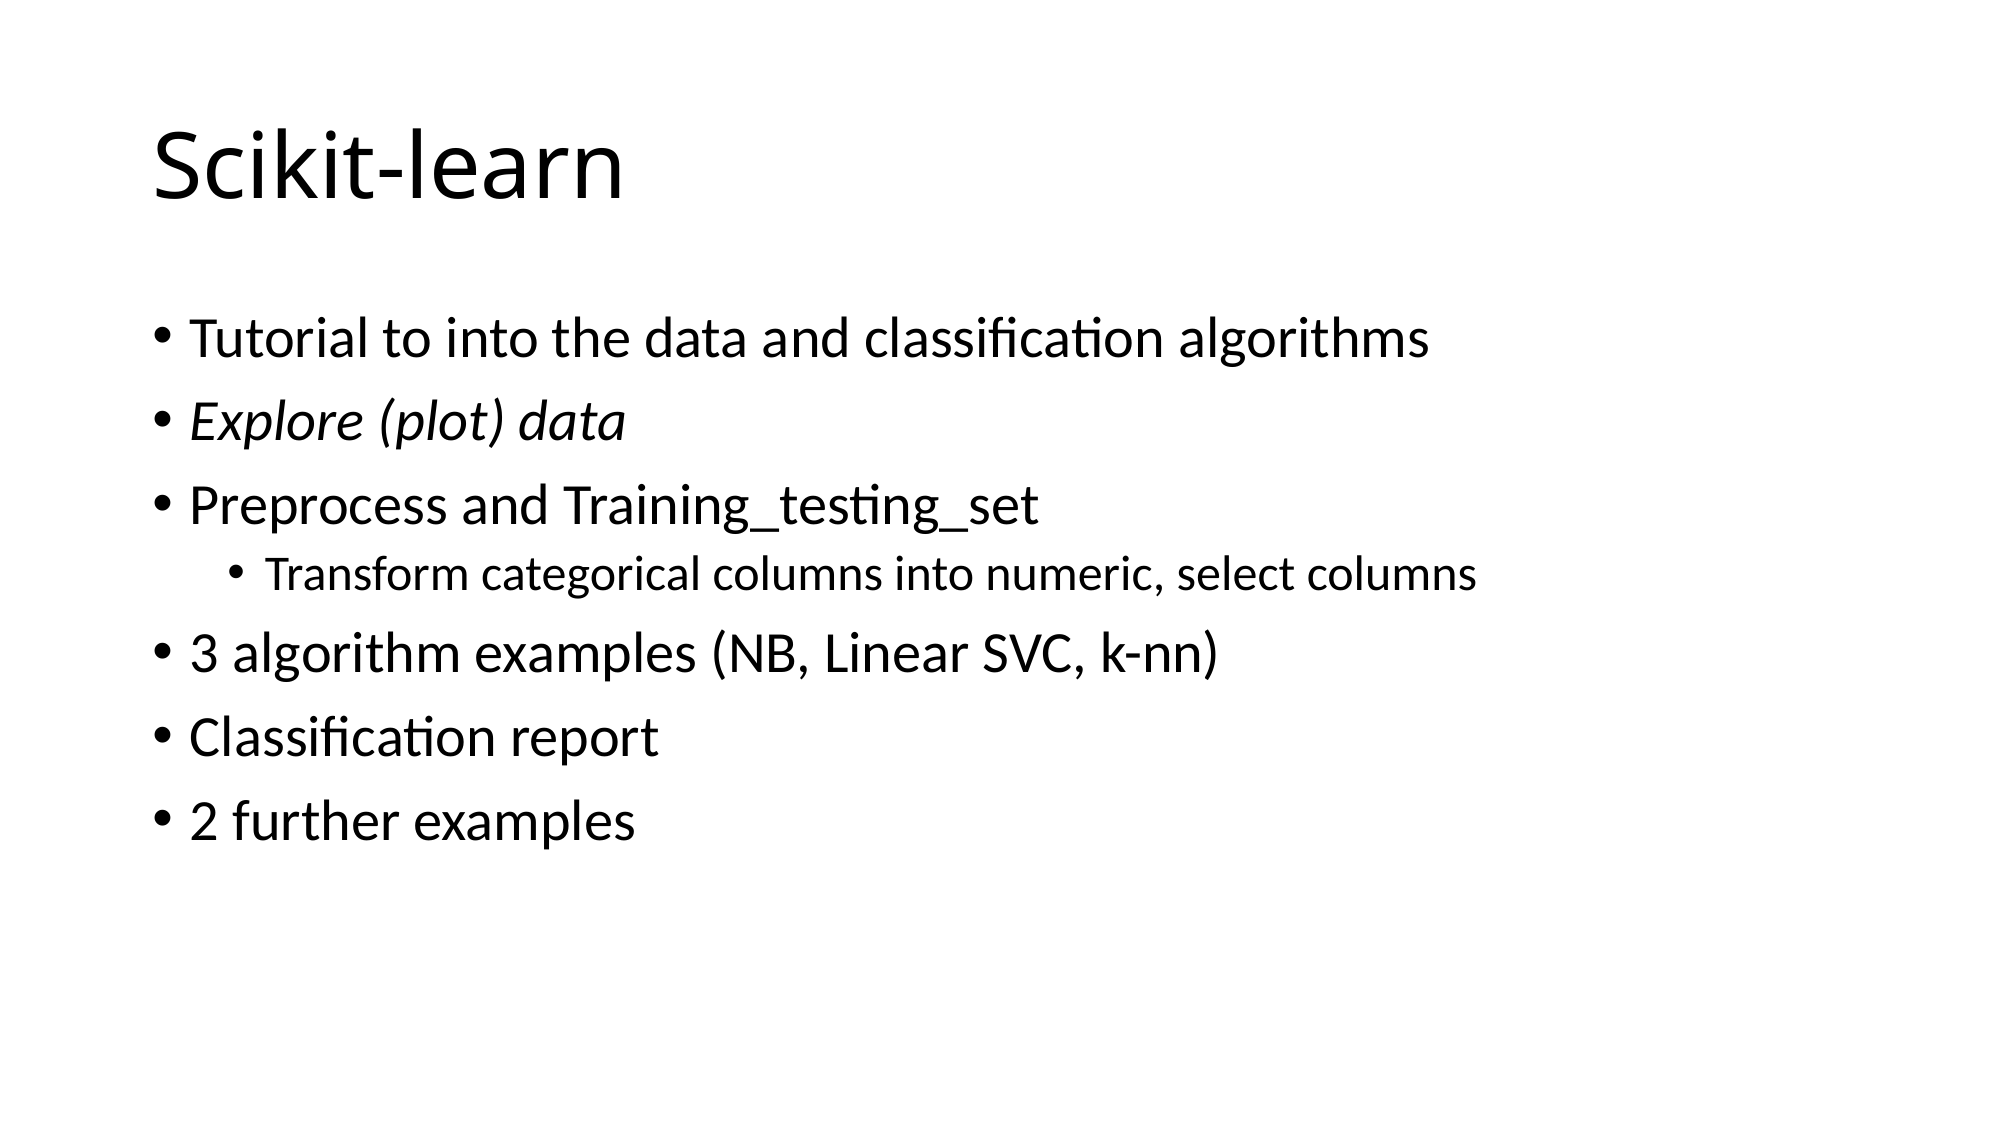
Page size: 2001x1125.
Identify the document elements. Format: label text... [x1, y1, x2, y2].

list Tutorial to into the data and classification algorithms Explore (plot) data Preprocess and Training_testing_set Transform categorical columns into numeric, select columns 3 algorithm examples (NB, Linear SVC, k-nn) Classification report 2 further examples [137, 299, 1863, 1014]
title Scikit-learn [137, 59, 1863, 278]
